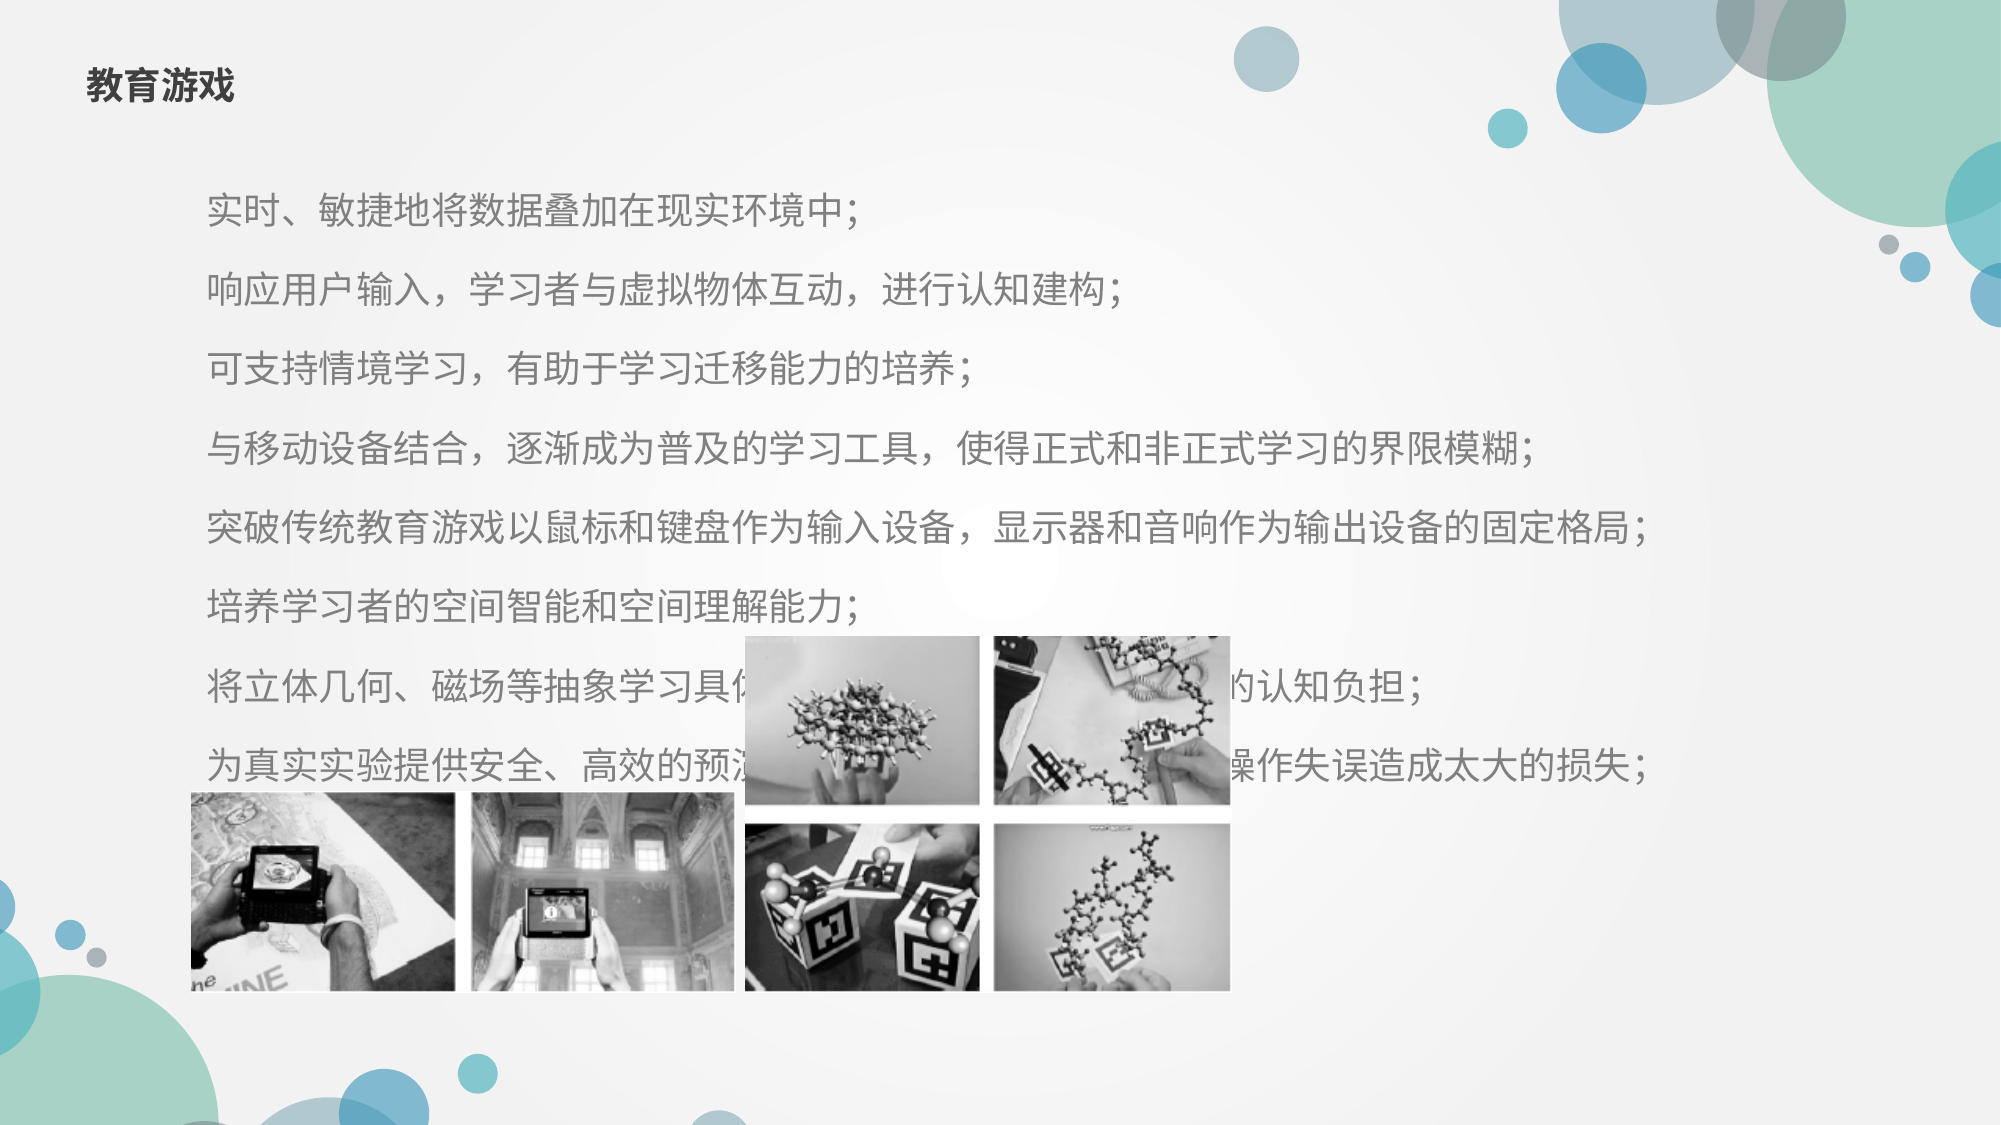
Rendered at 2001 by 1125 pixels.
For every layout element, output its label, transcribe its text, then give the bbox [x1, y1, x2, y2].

list 教育游戏 [71, 41, 630, 108]
picture [191, 791, 736, 993]
text_box 实时、敏捷地将数据叠加在现实环境中； 响应用户输入，学习者与虚拟物体互动，进行认知建构； 可支持情境学习，有助于学习迁移能力的培养； 与移动设备结合，逐渐成为普及的学习工具，使得正式和非正式学习的界限模糊； 突破传统教育游戏以鼠标和键盘作为输入设备，显示器和音响作为输出设备的固定格局； 培养学习者的空间智能和空间理解能力； 将立体几何、磁场等抽象学习具体化为可视信息，减轻学习者的认知负担； 为真实实验提供安全、高效的预演，减少恐惧心理，不会因为操作失误造成太大的损失； [191, 166, 1786, 270]
picture [745, 636, 1232, 993]
